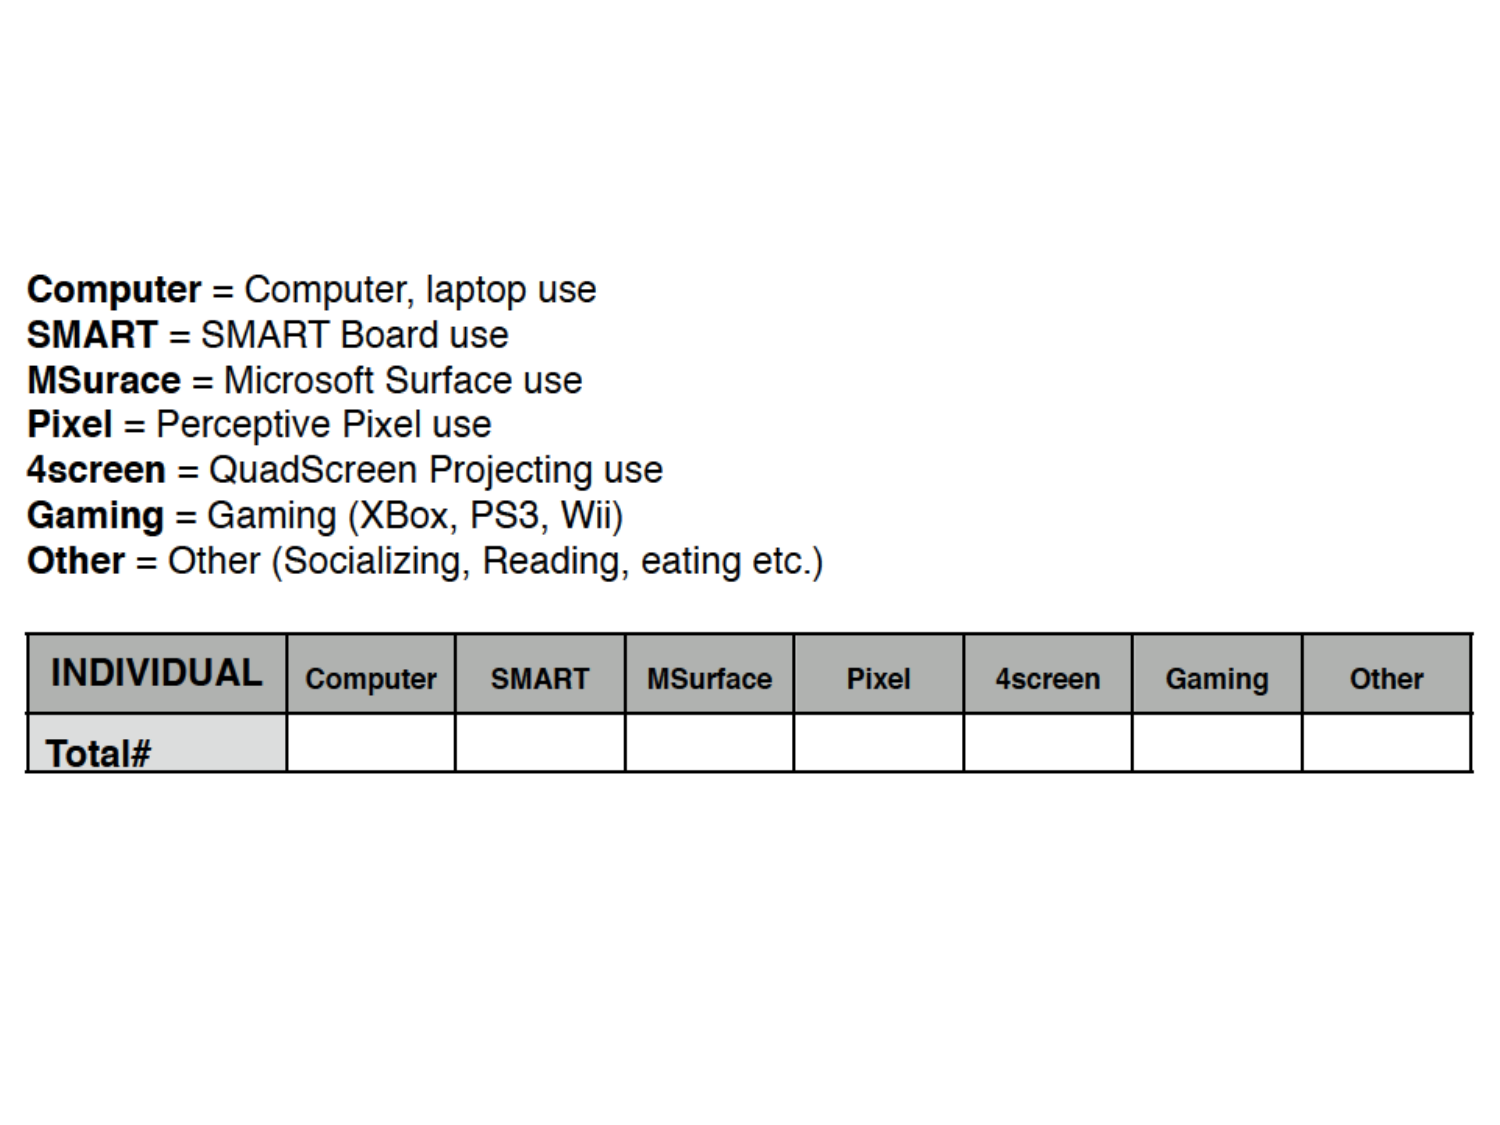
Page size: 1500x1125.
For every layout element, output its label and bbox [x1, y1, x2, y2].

list [21, 248, 1496, 777]
